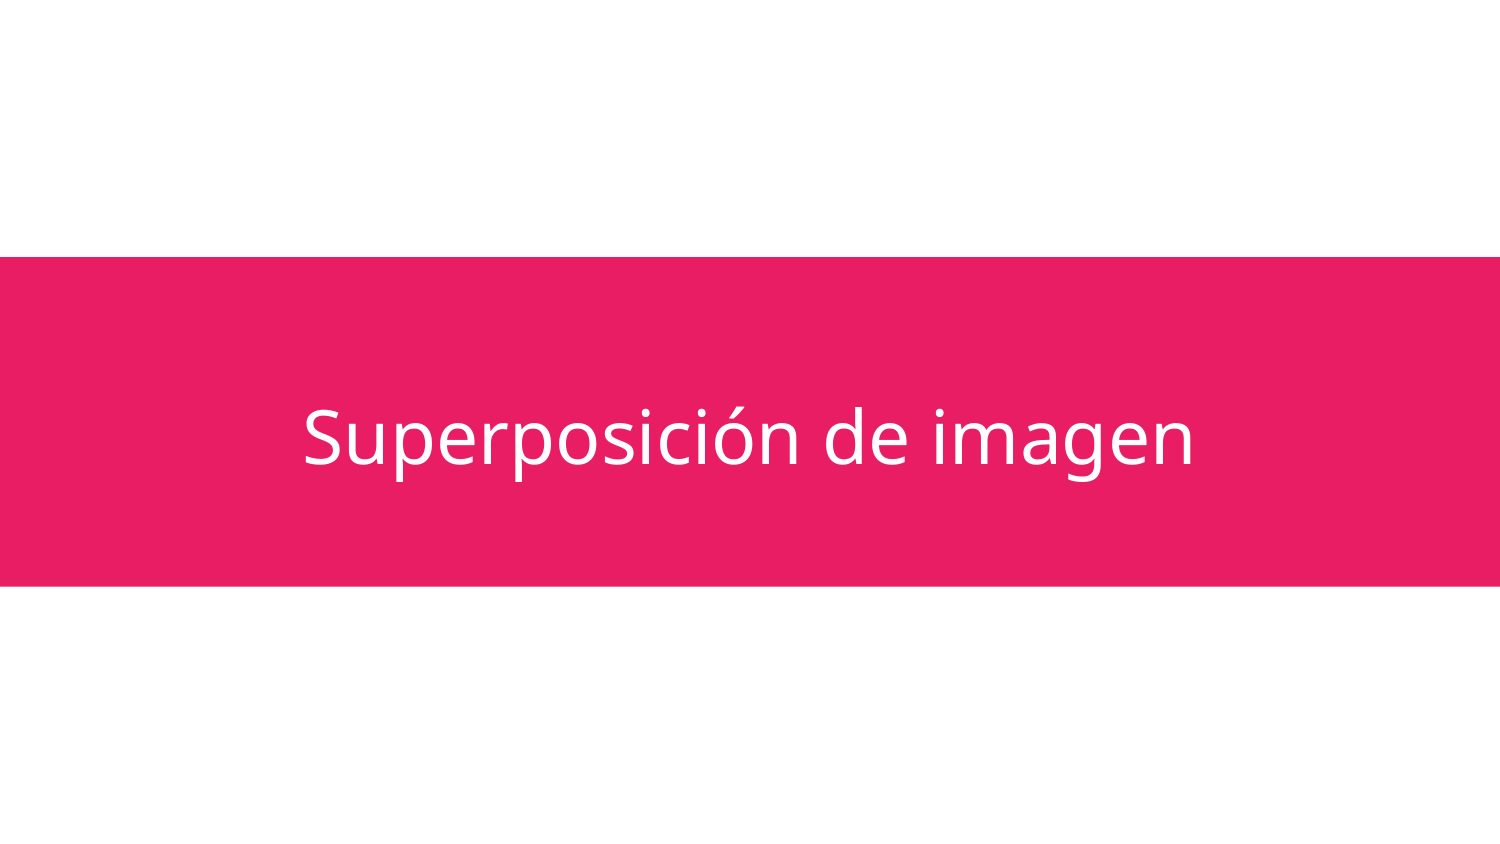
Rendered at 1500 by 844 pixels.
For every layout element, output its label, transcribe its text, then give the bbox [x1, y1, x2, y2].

title Superposición de imagen [70, 309, 1430, 559]
